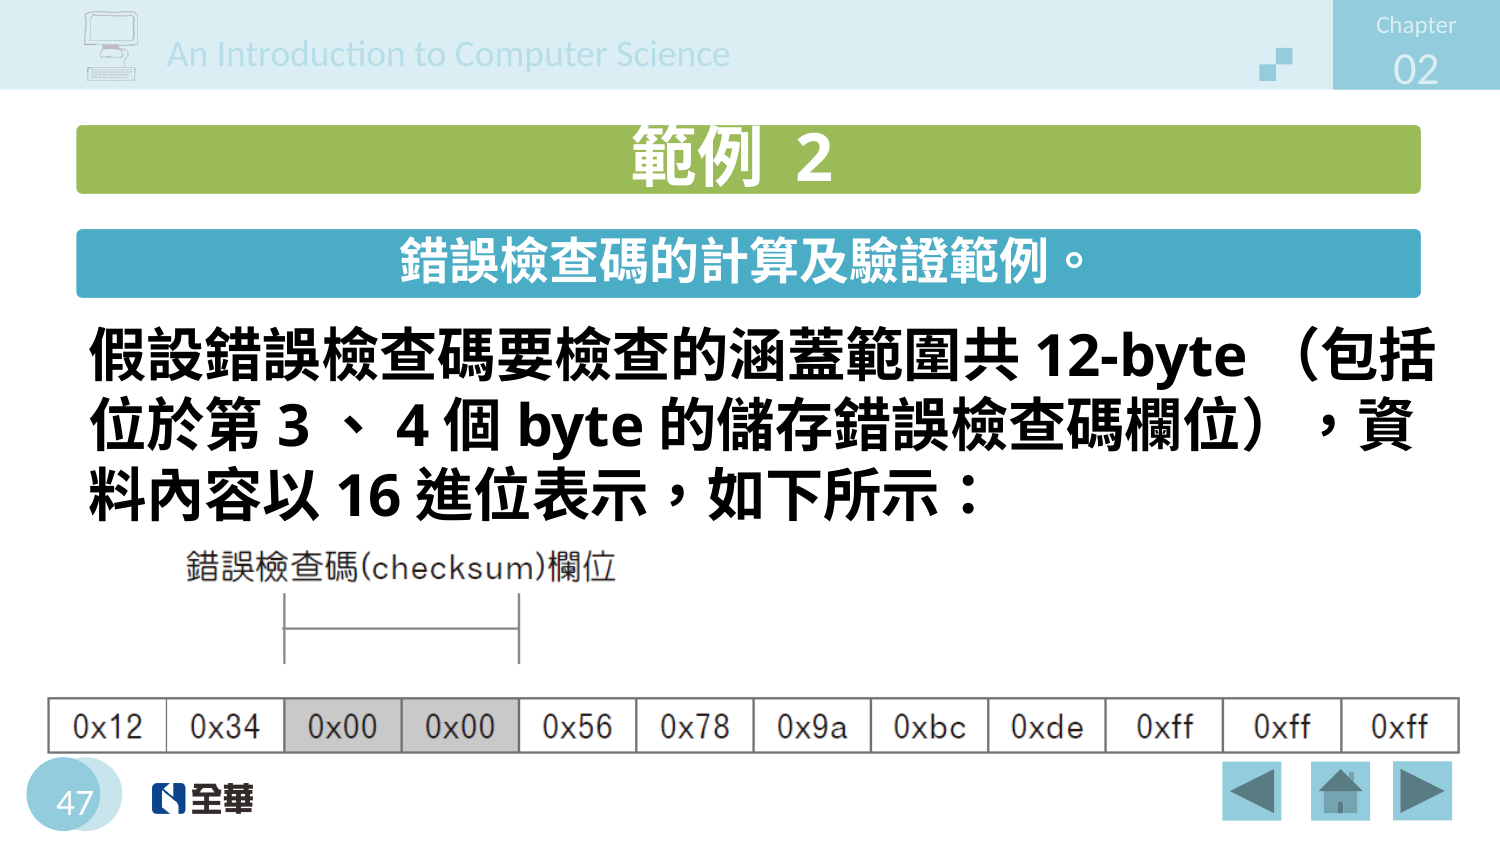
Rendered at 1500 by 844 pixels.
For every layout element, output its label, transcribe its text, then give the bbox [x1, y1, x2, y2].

picture [84, 11, 138, 81]
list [73, 122, 1424, 301]
picture [23, 539, 1474, 755]
text_box 假設錯誤檢查碼要檢查的涵蓋範圍共12-byte（包括位於第3、4個byte的儲存錯誤檢查碼欄位），資料內容以16進位表示，如下所示： [73, 311, 1467, 536]
picture [152, 783, 253, 814]
